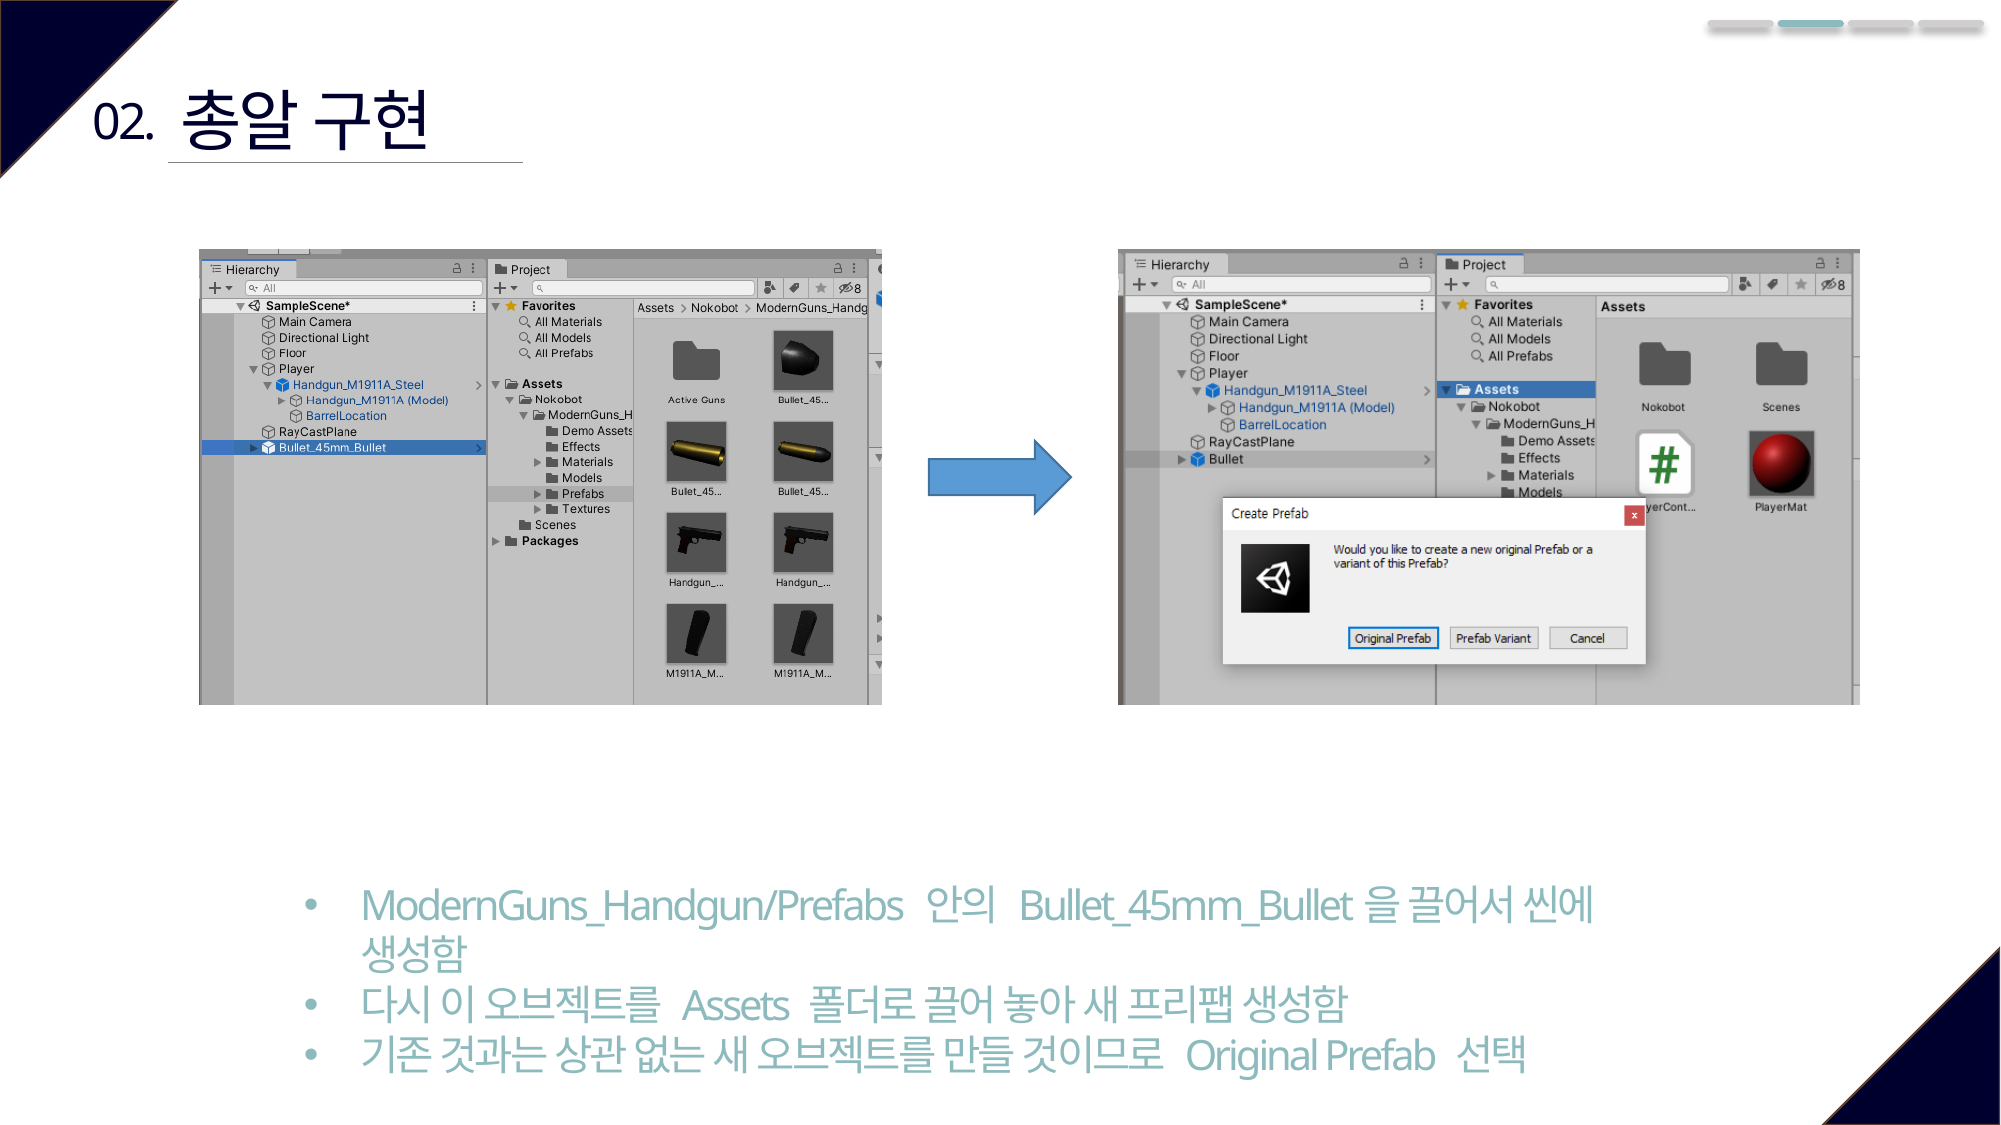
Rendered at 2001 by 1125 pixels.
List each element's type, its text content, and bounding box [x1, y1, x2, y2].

text_box ModernGuns_Handgun/Prefabs 안의 Bullet_45mm_Bullet을 끌어서 씬에 생성함 다시 이 오브젝트를 Assets 폴더로 끌어 놓아 새 프리팹 생성함 기존 것과는 상관 없는 새 오브젝트를 만들 것이므로 Original Prefab 선택 [288, 871, 1712, 1087]
picture [199, 249, 882, 705]
text_box 총알 구현 [165, 71, 448, 167]
text_box [927, 438, 1073, 516]
picture [1118, 249, 1860, 705]
text_box 02. [78, 81, 172, 157]
